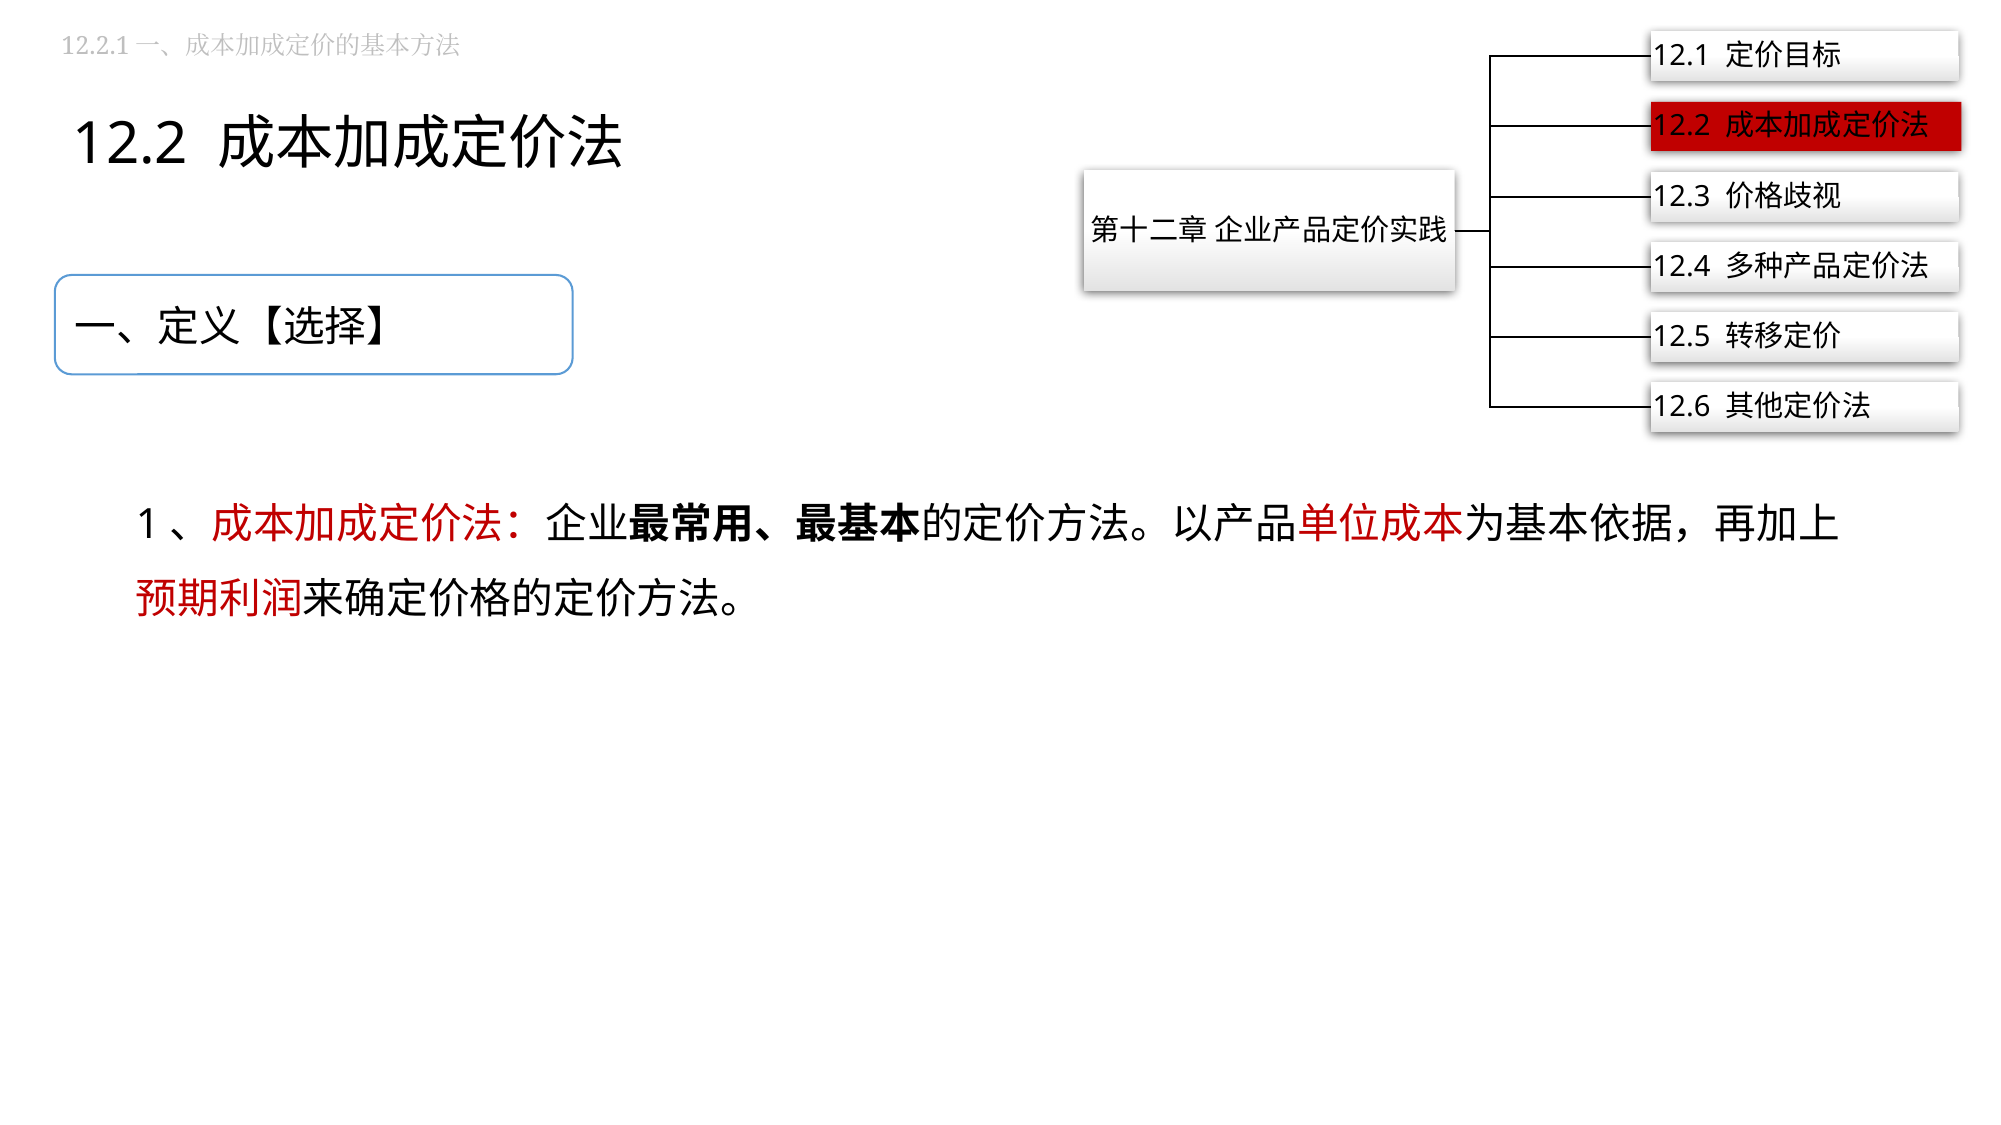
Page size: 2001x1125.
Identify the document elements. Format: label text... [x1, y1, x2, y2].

text_box 12.2 成本加成定价法 [54, 95, 1084, 184]
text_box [1084, 0, 1966, 446]
text_box 1、成本加成定价法：企业最常用、最基本的定价方法。以产品单位成本为基本依据，再加上预期利润来确定价格的定价方法。 [121, 464, 1871, 630]
text_box 一、定义【选择】 [53, 273, 574, 376]
text_box 12.2.1一、成本加成定价的基本方法 [46, 22, 476, 68]
